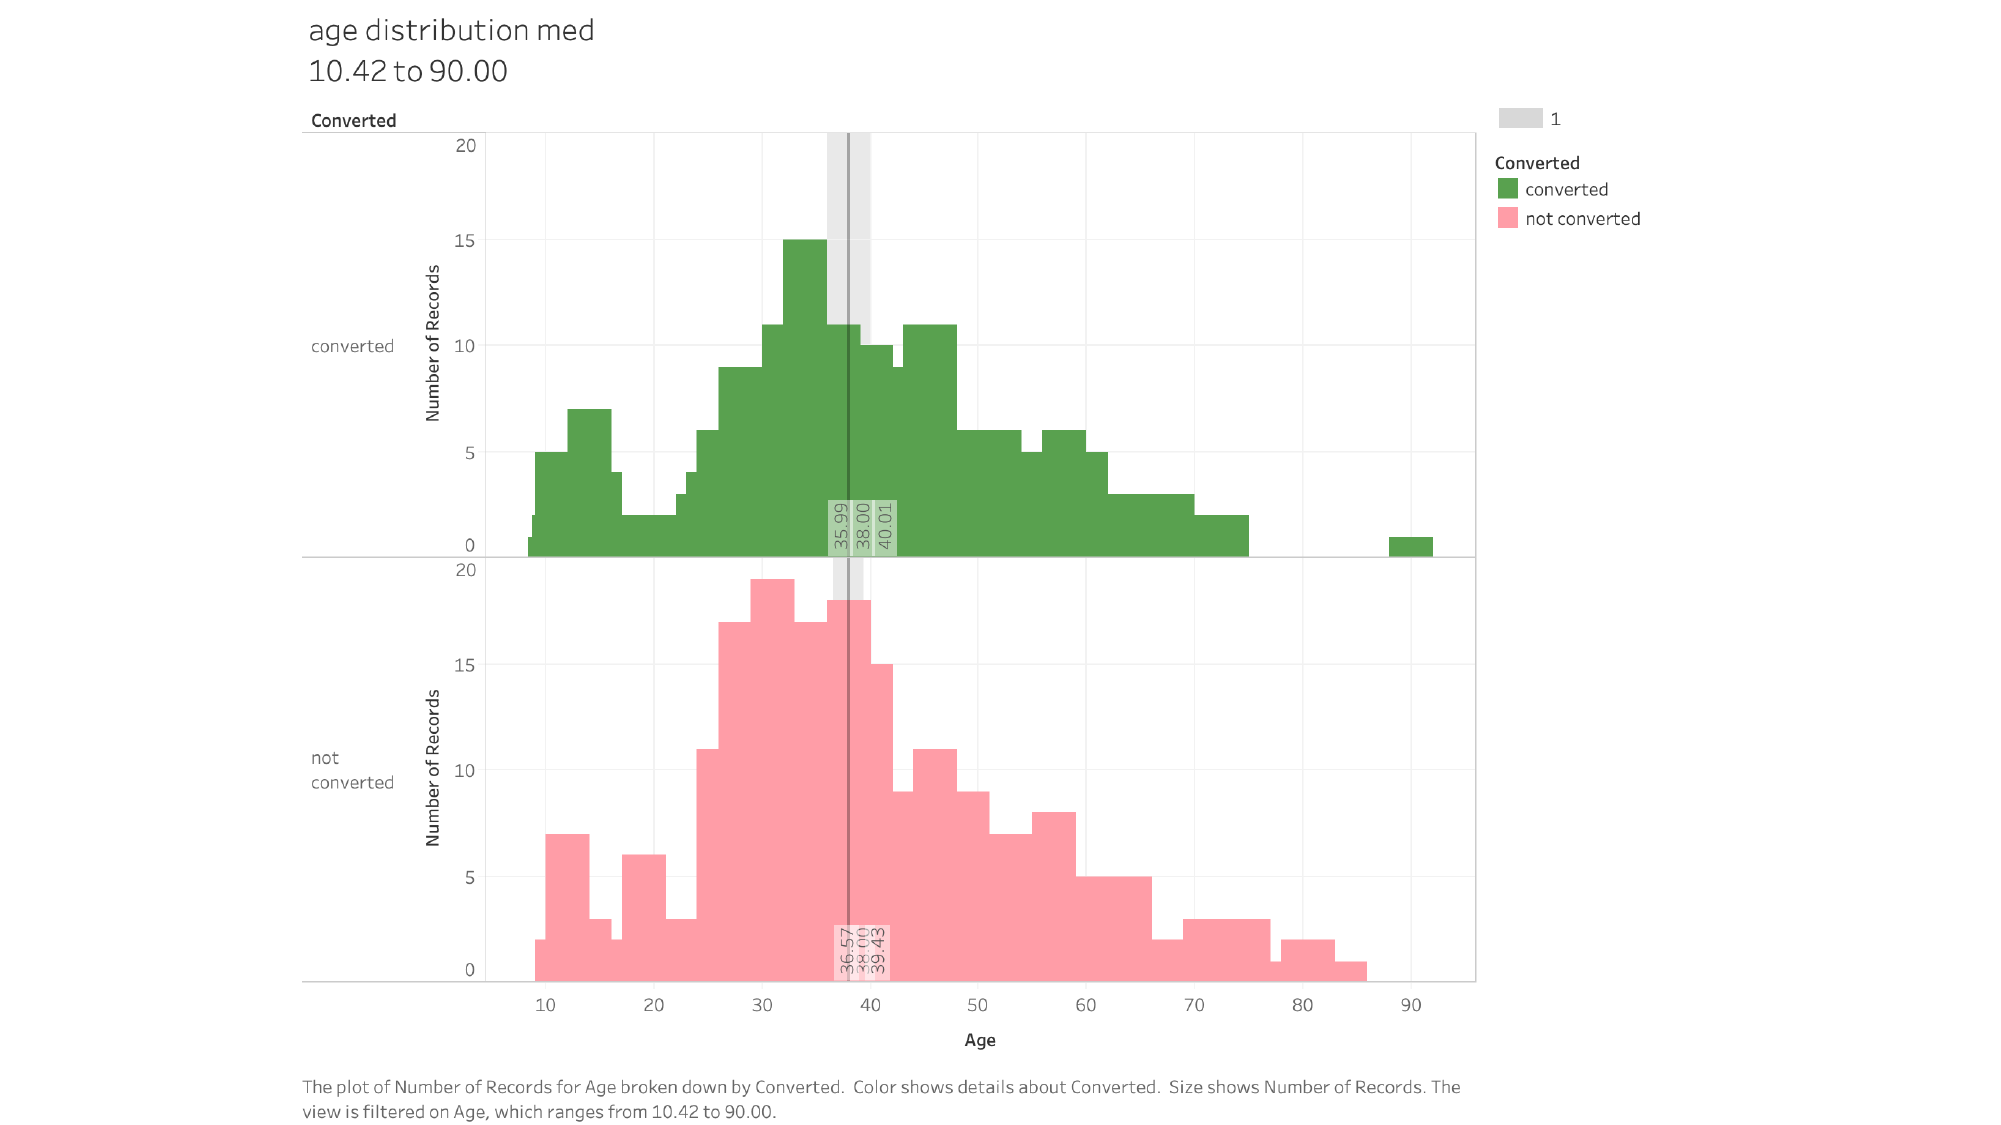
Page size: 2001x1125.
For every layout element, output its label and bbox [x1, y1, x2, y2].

picture [302, 0, 1698, 1125]
